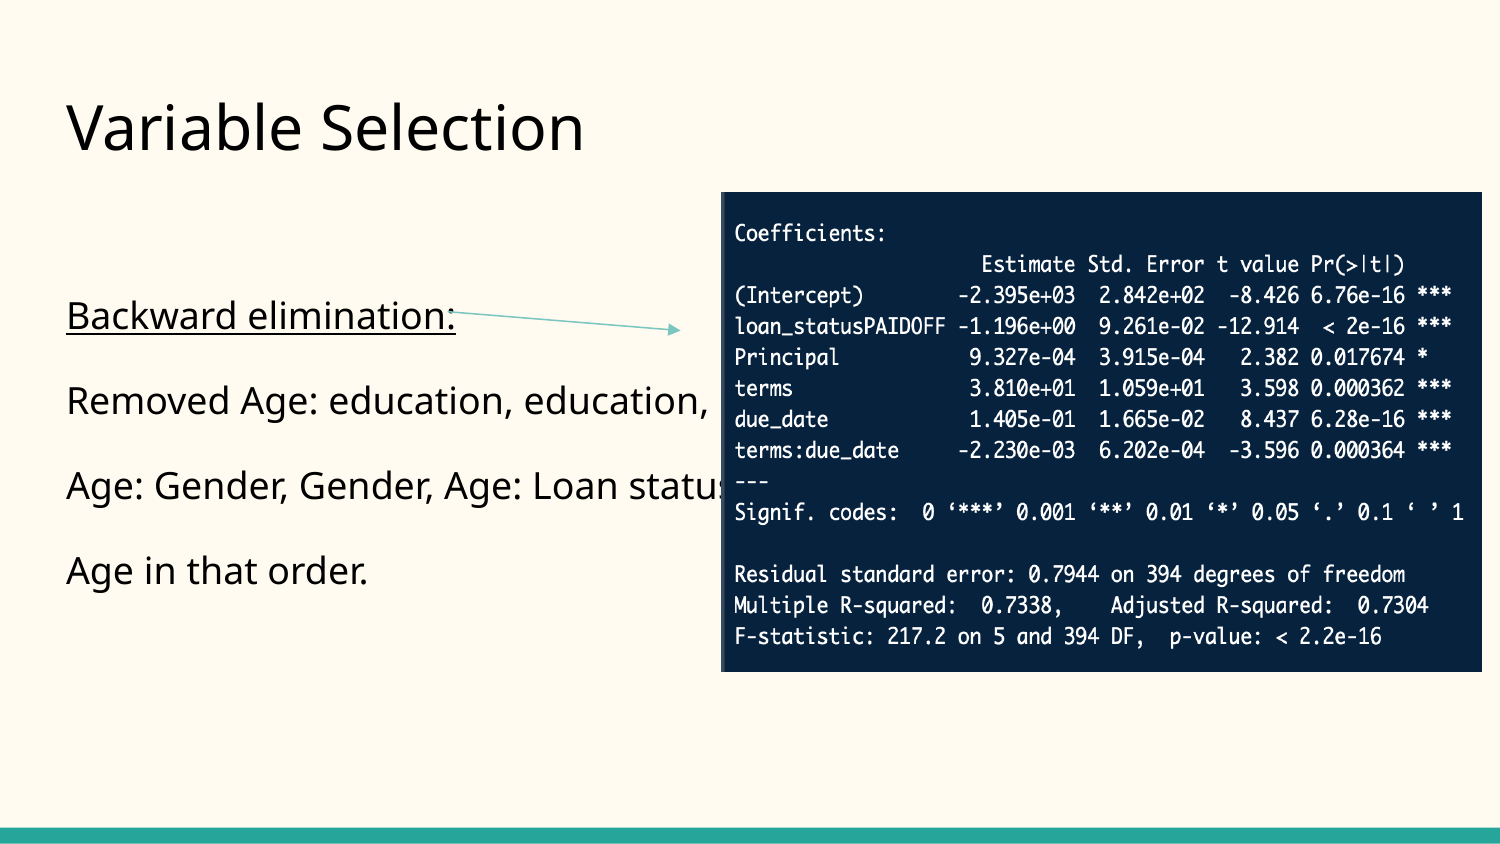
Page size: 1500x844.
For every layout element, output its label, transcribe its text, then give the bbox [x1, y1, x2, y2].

picture [720, 191, 1482, 672]
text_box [447, 311, 681, 331]
list Backward elimination: Removed Age: education, education, Age: Gender, Gender, Age: Loan status, Age in that order. [51, 192, 1500, 807]
title Variable Selection [51, 72, 1449, 174]
